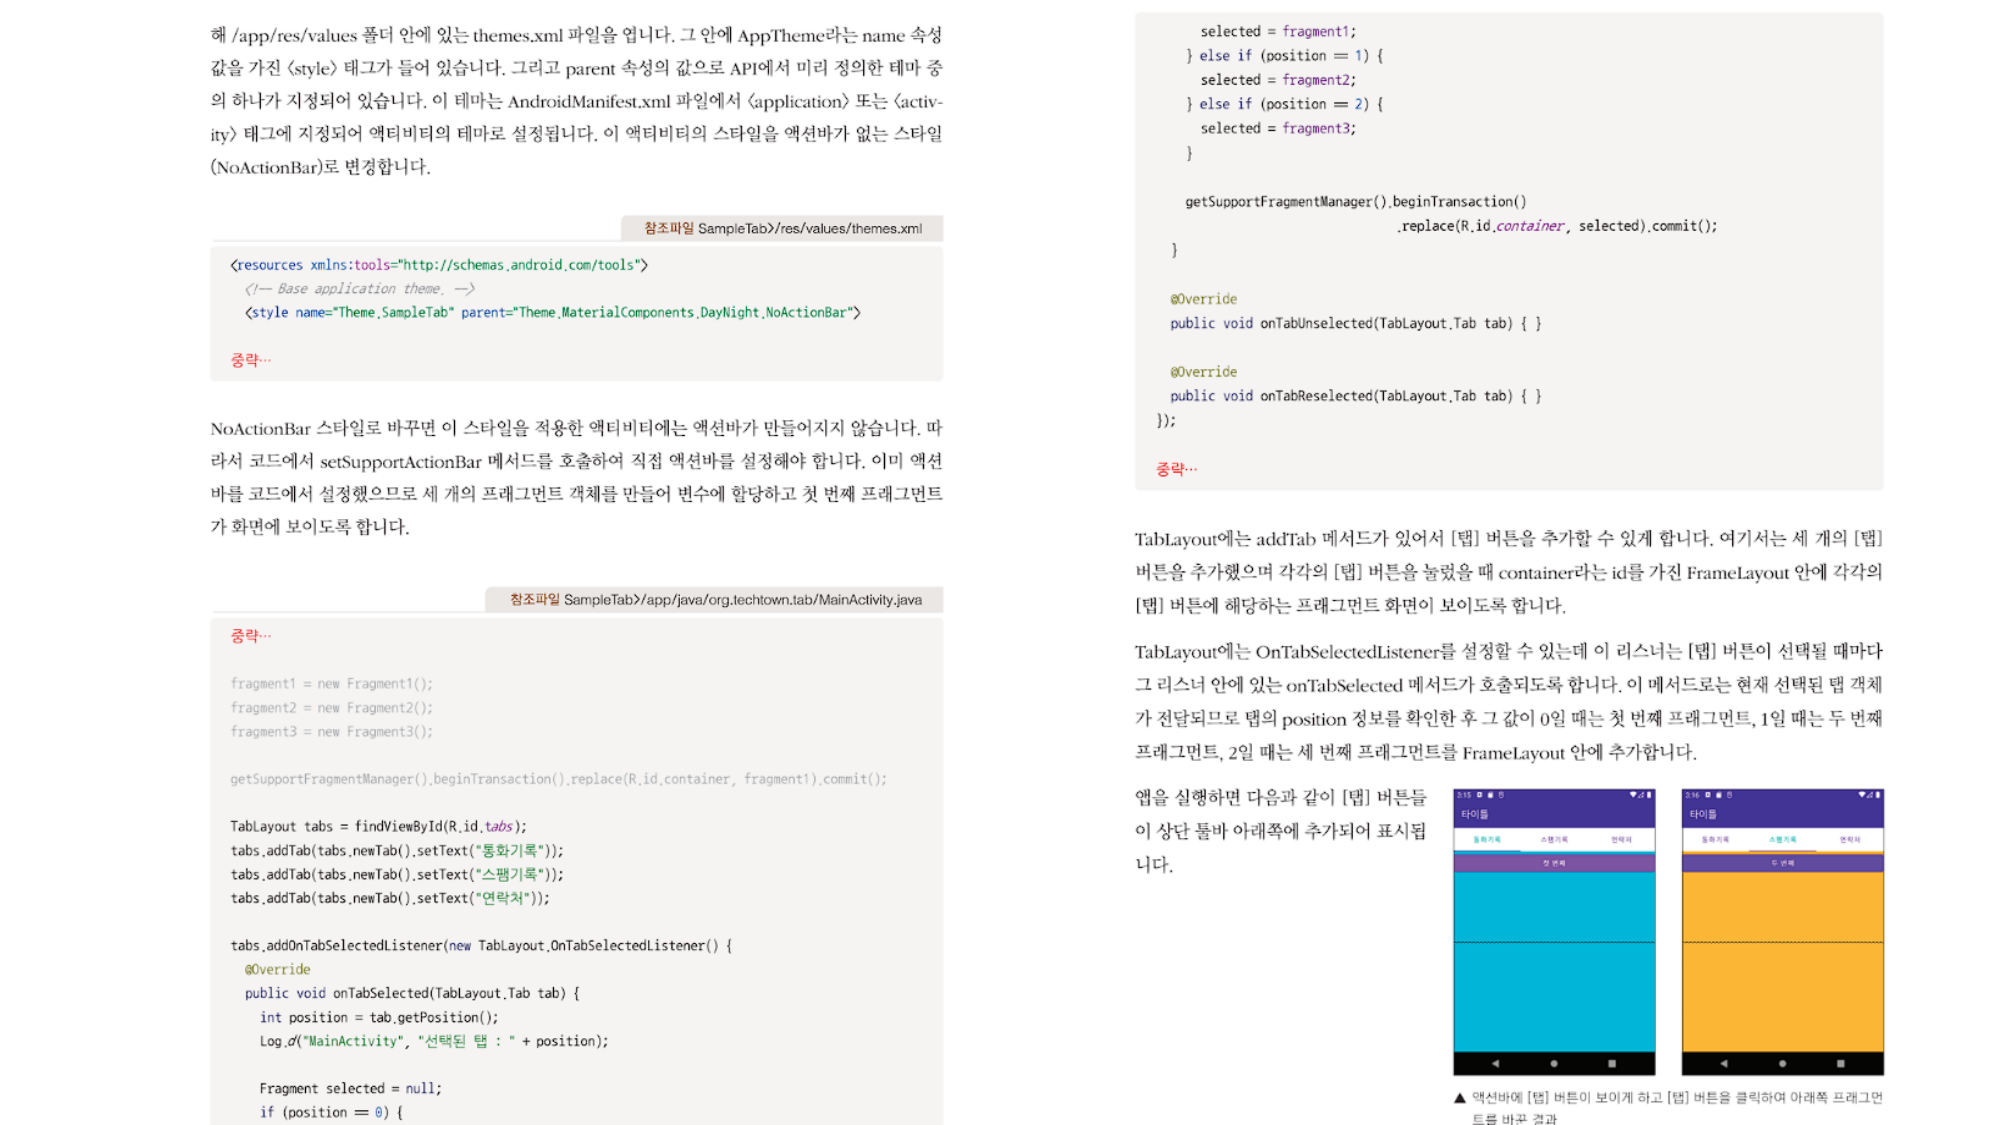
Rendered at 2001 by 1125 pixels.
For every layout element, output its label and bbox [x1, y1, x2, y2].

picture [1116, 0, 1913, 1125]
picture [178, 0, 1000, 1125]
